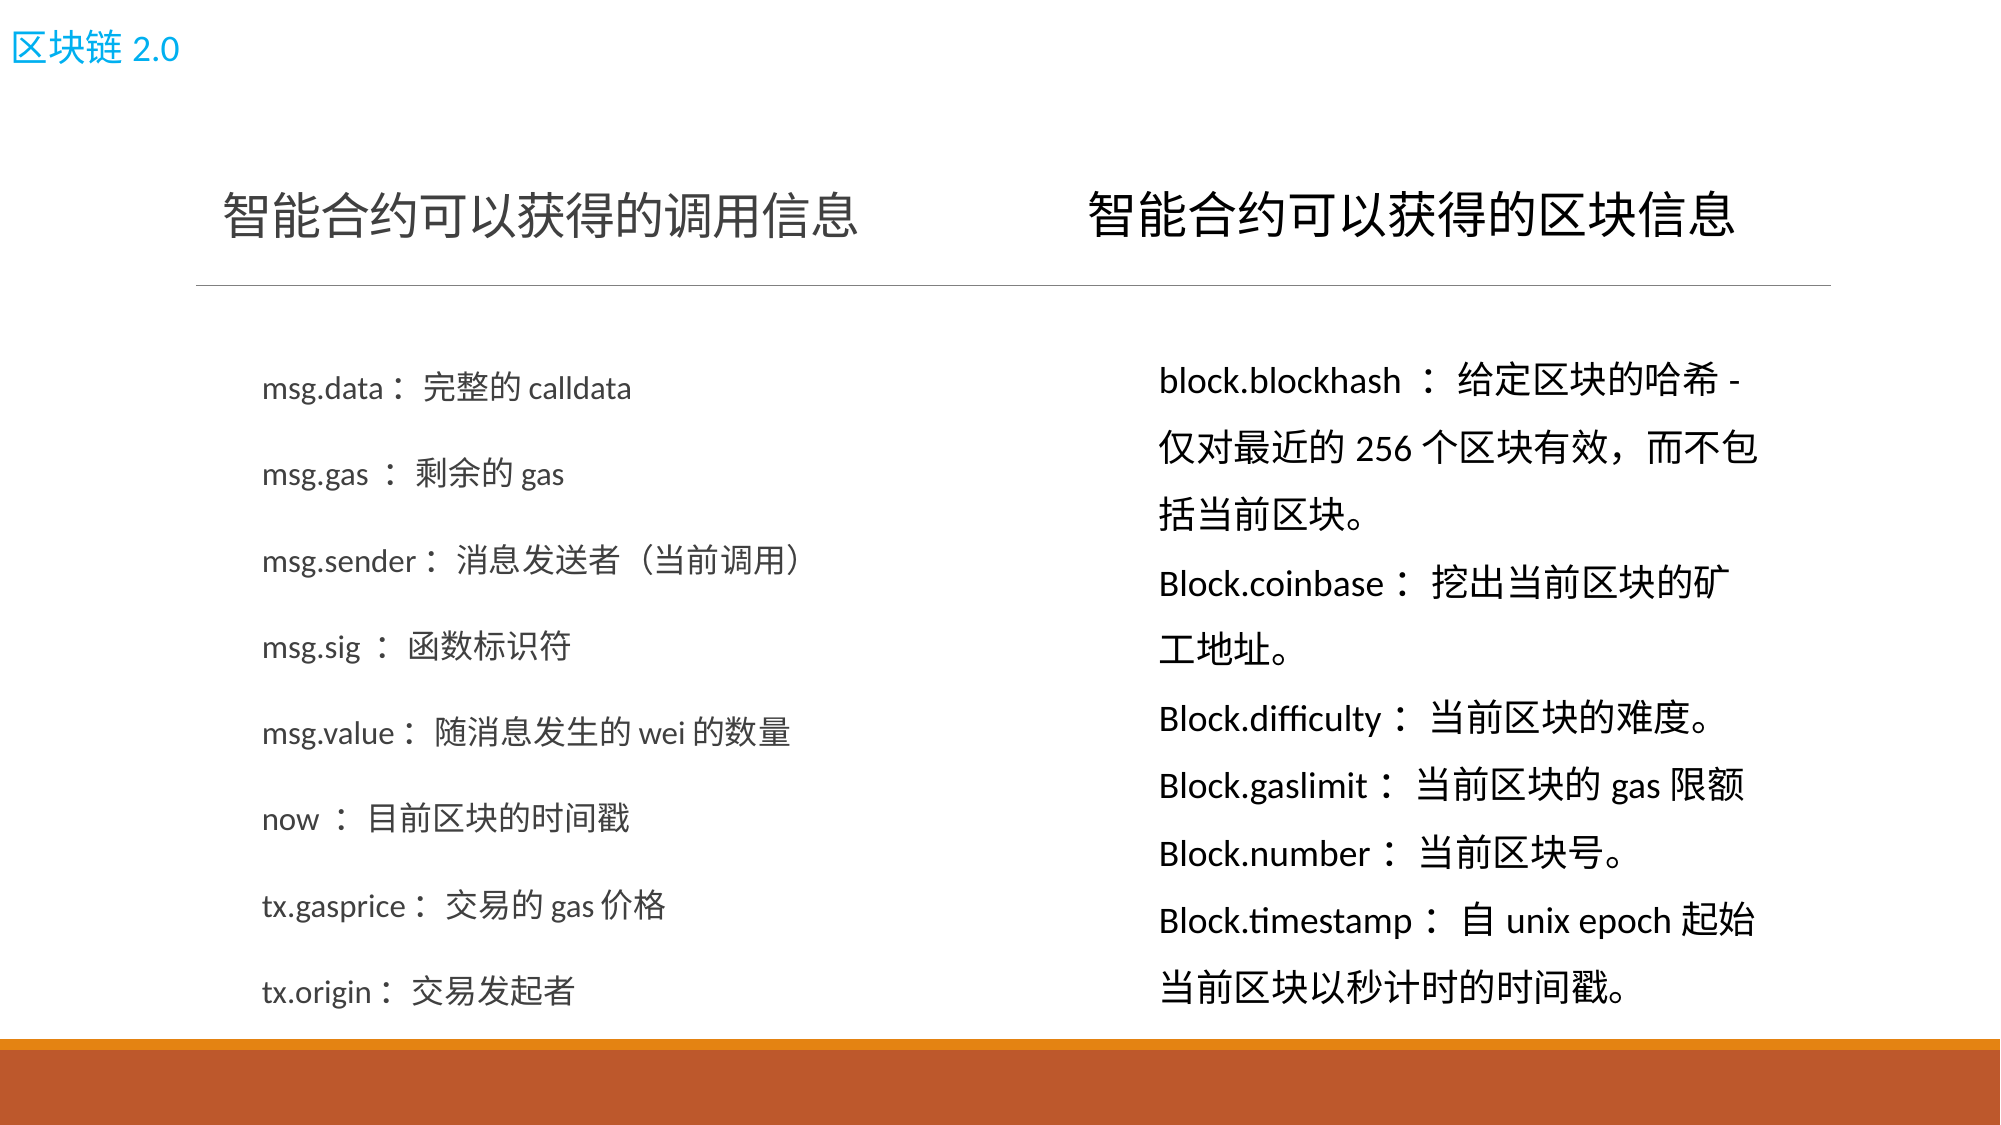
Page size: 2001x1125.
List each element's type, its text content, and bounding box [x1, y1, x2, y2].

title 智能合约可以获得的调用信息 [207, 79, 885, 252]
text_box 区块链2.0 [0, 16, 250, 77]
text_box 智能合约可以获得的区块信息 [1073, 176, 1841, 251]
list msg.data：完整的calldata msg.gas ：剩余的gas msg.sender：消息发送者（当前调用） msg.sig ：函数标识符 msg.value：随消息发生的wei的数量 now ：目前区块的时间戳 tx.gasprice：交易的gas价格 tx.origin：交易发起者 [261, 335, 1029, 1025]
text_box block.blockhash ：给定区块的哈希-仅对最近的256个区块有效，而不包括当前区块。 Block.coinbase：挖出当前区块的矿工地址。 Block.difficulty：当前区块的难度。 Block.gaslimit：当前区块的gas限额 Block.number：当前区块号。 Block.timestamp：自unix epoch起始当前区块以秒计时的时间戳。 [1144, 326, 1779, 1016]
